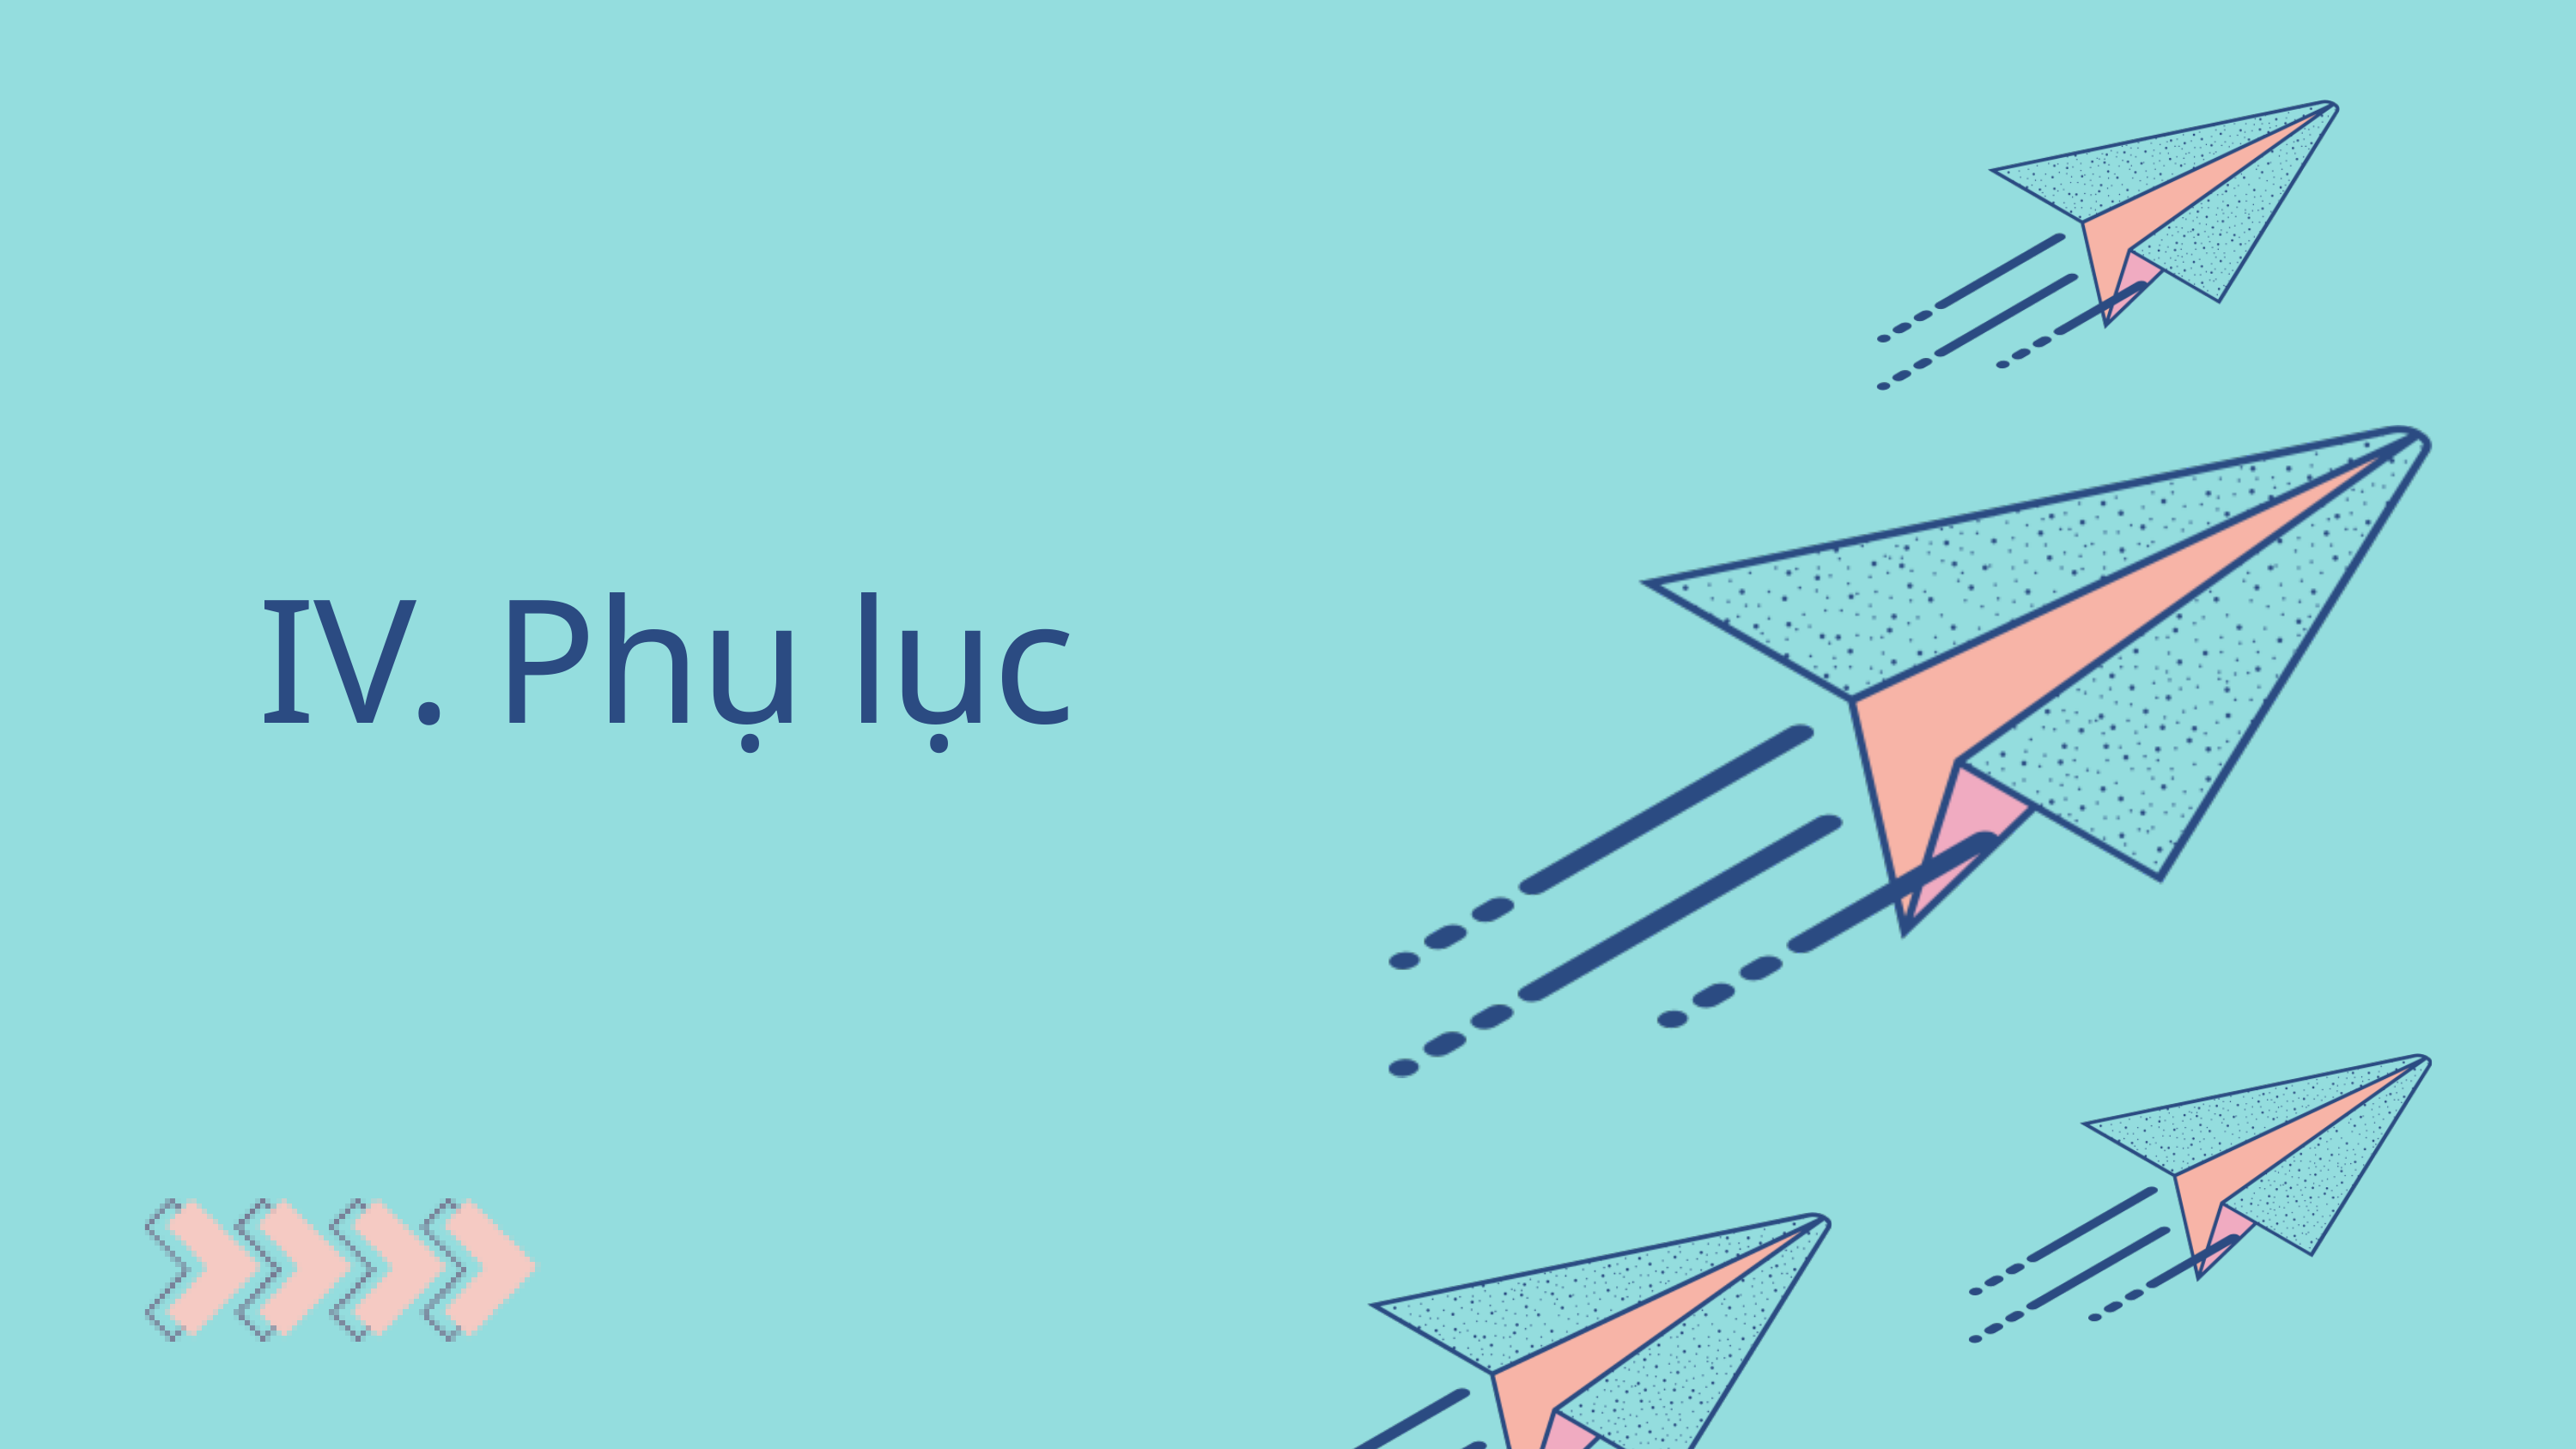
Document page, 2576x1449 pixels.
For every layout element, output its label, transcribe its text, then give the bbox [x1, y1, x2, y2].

text_box IV. Phụ lục [258, 596, 1288, 758]
text_box [1220, 1212, 1832, 1449]
text_box [144, 1198, 541, 1342]
text_box [1876, 100, 2340, 391]
text_box [1388, 425, 2433, 1078]
text_box [1968, 1053, 2433, 1344]
